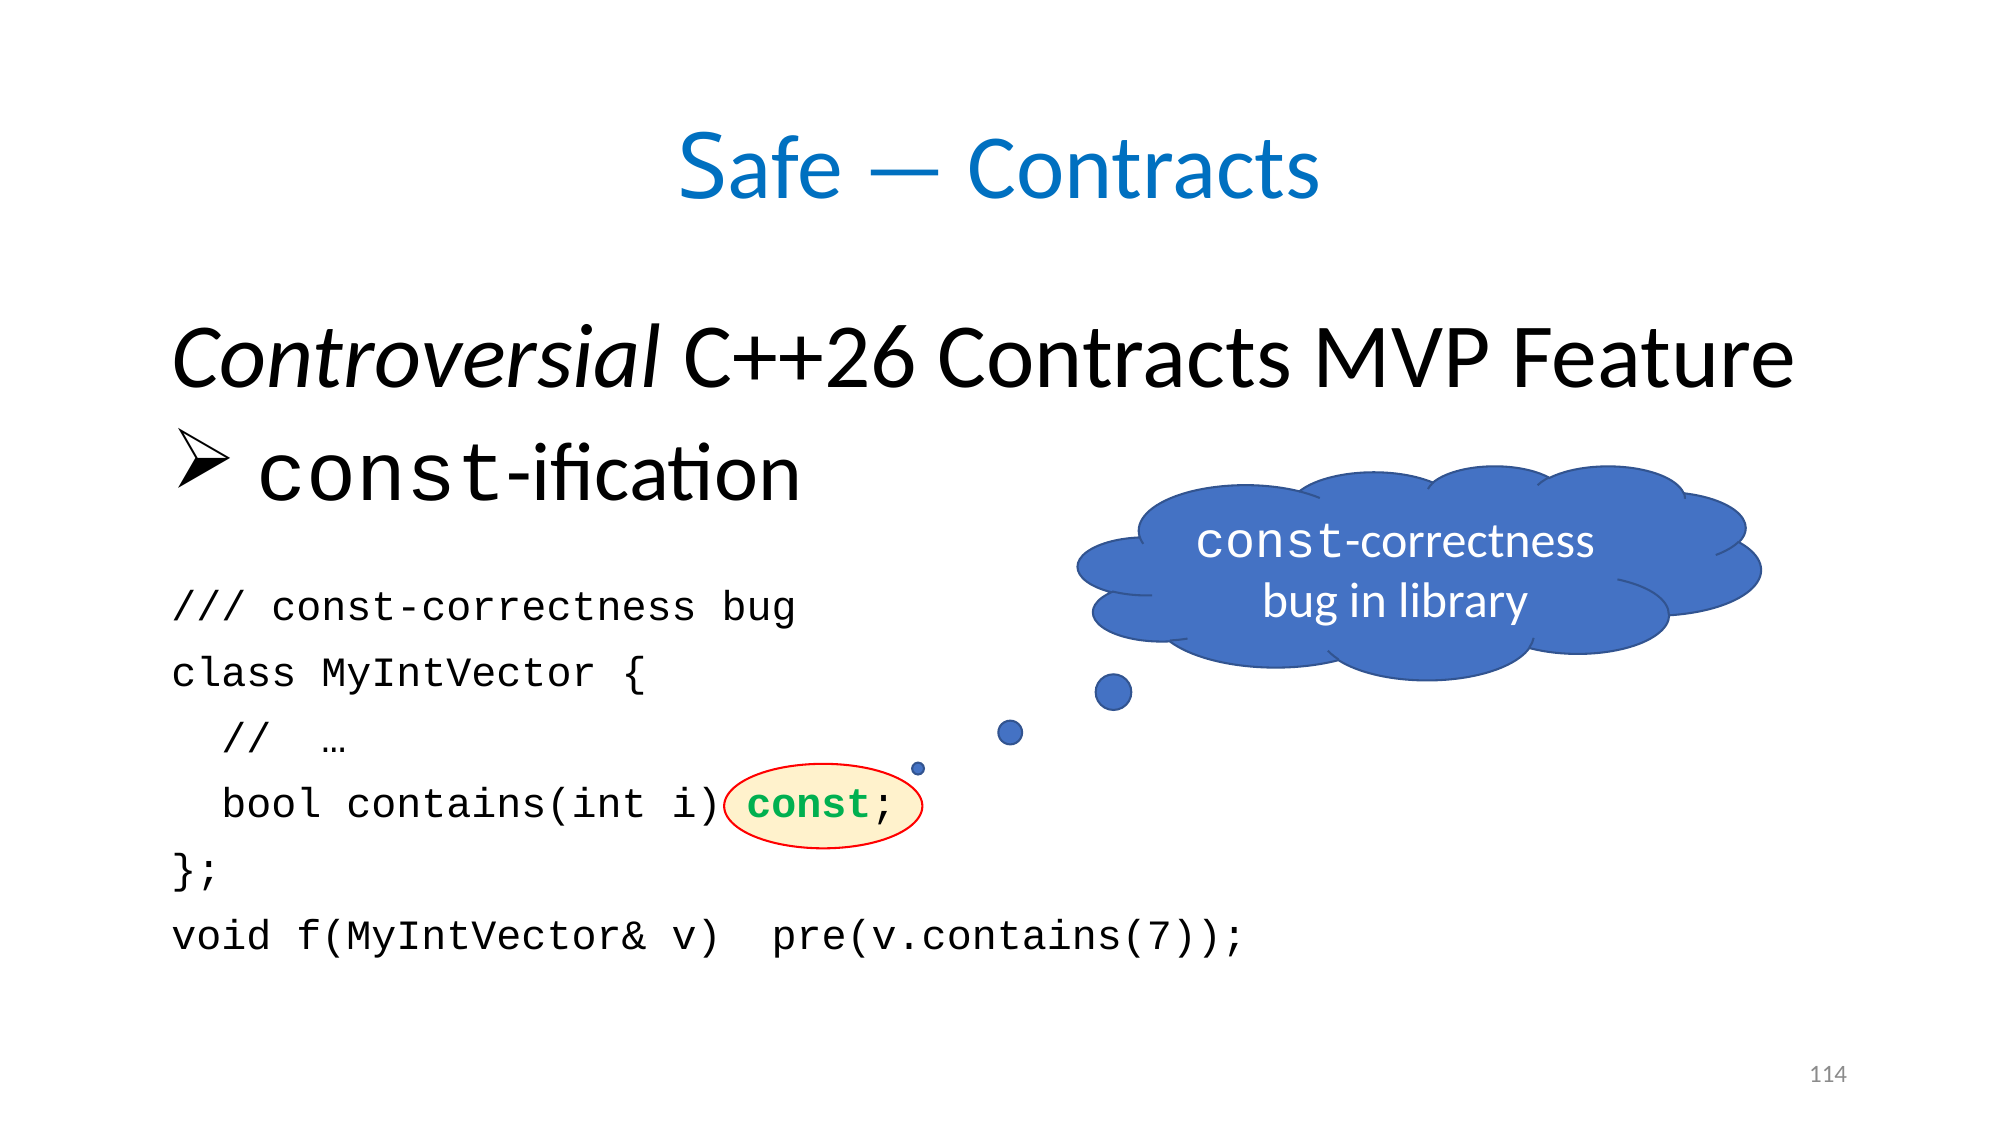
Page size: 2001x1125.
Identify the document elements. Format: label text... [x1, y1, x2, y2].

slide_number 114 [1412, 1042, 1863, 1103]
list Controversial C++26 Contracts MVP Feature const-ification /// const-correctness bug class MyIntVector { // … bool contains(int i) const; }; void f(MyIntVector& v) pre(v.contains(7)); [156, 301, 1902, 1082]
text_box const-correctness bug in library [1076, 465, 1763, 682]
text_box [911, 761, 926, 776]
title Safe — Contracts [137, 59, 1863, 278]
text_box const-correctness bug in library [997, 719, 1024, 746]
text_box const-correctness bug in library [1094, 673, 1133, 712]
